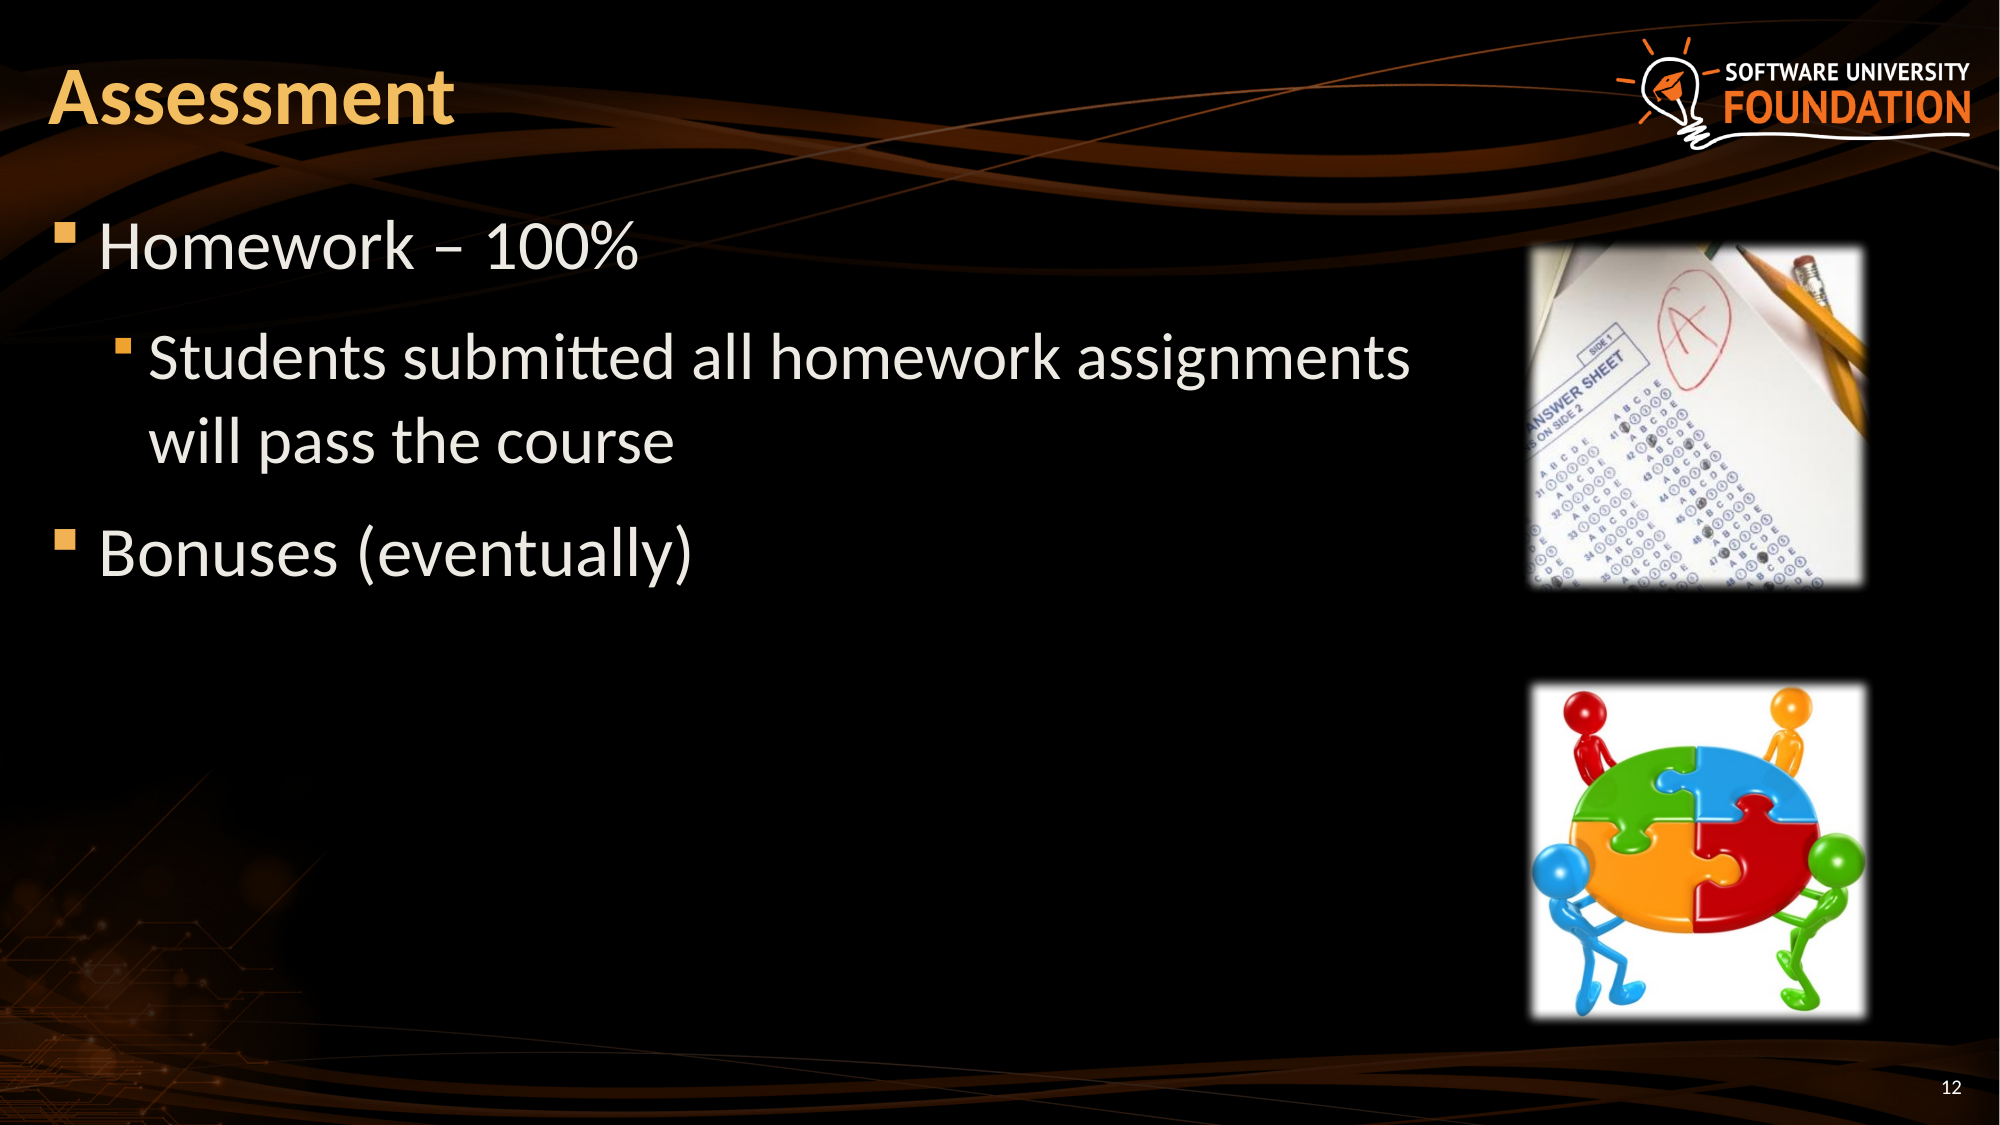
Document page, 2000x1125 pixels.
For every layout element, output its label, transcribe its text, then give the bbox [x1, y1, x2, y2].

list Homework – 100% Students submitted all homework assignments will pass the course Bonuses (eventually) [31, 188, 1968, 1103]
title Assessment [30, 6, 1602, 189]
picture [0, 0, 2000, 1125]
